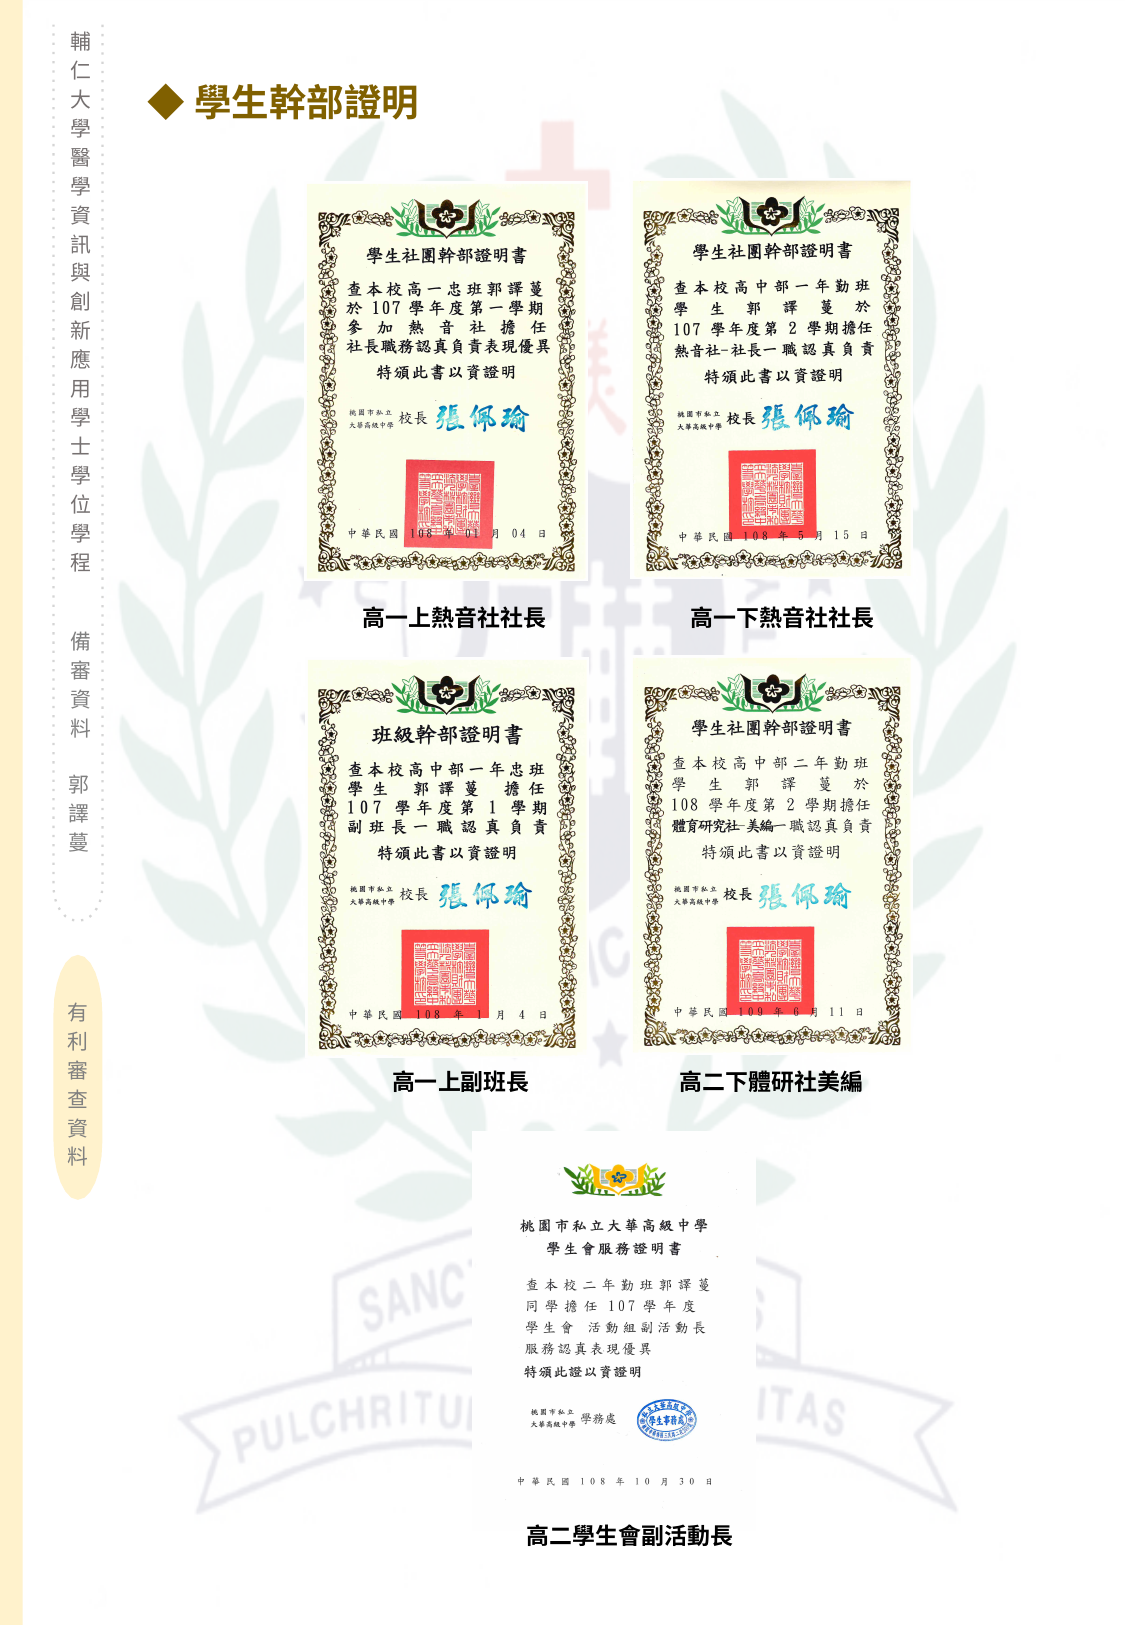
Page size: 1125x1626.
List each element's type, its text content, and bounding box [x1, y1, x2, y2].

picture [305, 657, 589, 1058]
text_box [53, 954, 101, 1200]
picture [472, 1131, 756, 1532]
text_box 郭譯蔓 [66, 766, 97, 855]
text_box 有利審查資料 [65, 993, 103, 1170]
text_box 輔仁大學醫學資訊與創新應用學士學位學程 [69, 22, 92, 575]
text_box 高二學生會副活動長 [511, 1532, 749, 1557]
text_box 備審資料 [68, 622, 92, 741]
text_box ◆學生幹部證明 [133, 71, 535, 132]
text_box 高一下熱音社社長 [675, 596, 890, 639]
text_box 高二下體研社美編 [664, 1060, 879, 1103]
picture [630, 655, 913, 1055]
text_box 高一上副班長 [377, 1060, 546, 1103]
text_box [0, 0, 23, 1625]
picture [630, 178, 913, 579]
text_box [53, 24, 103, 921]
text_box 高一上熱音社社長 [347, 596, 562, 639]
picture [304, 181, 588, 581]
